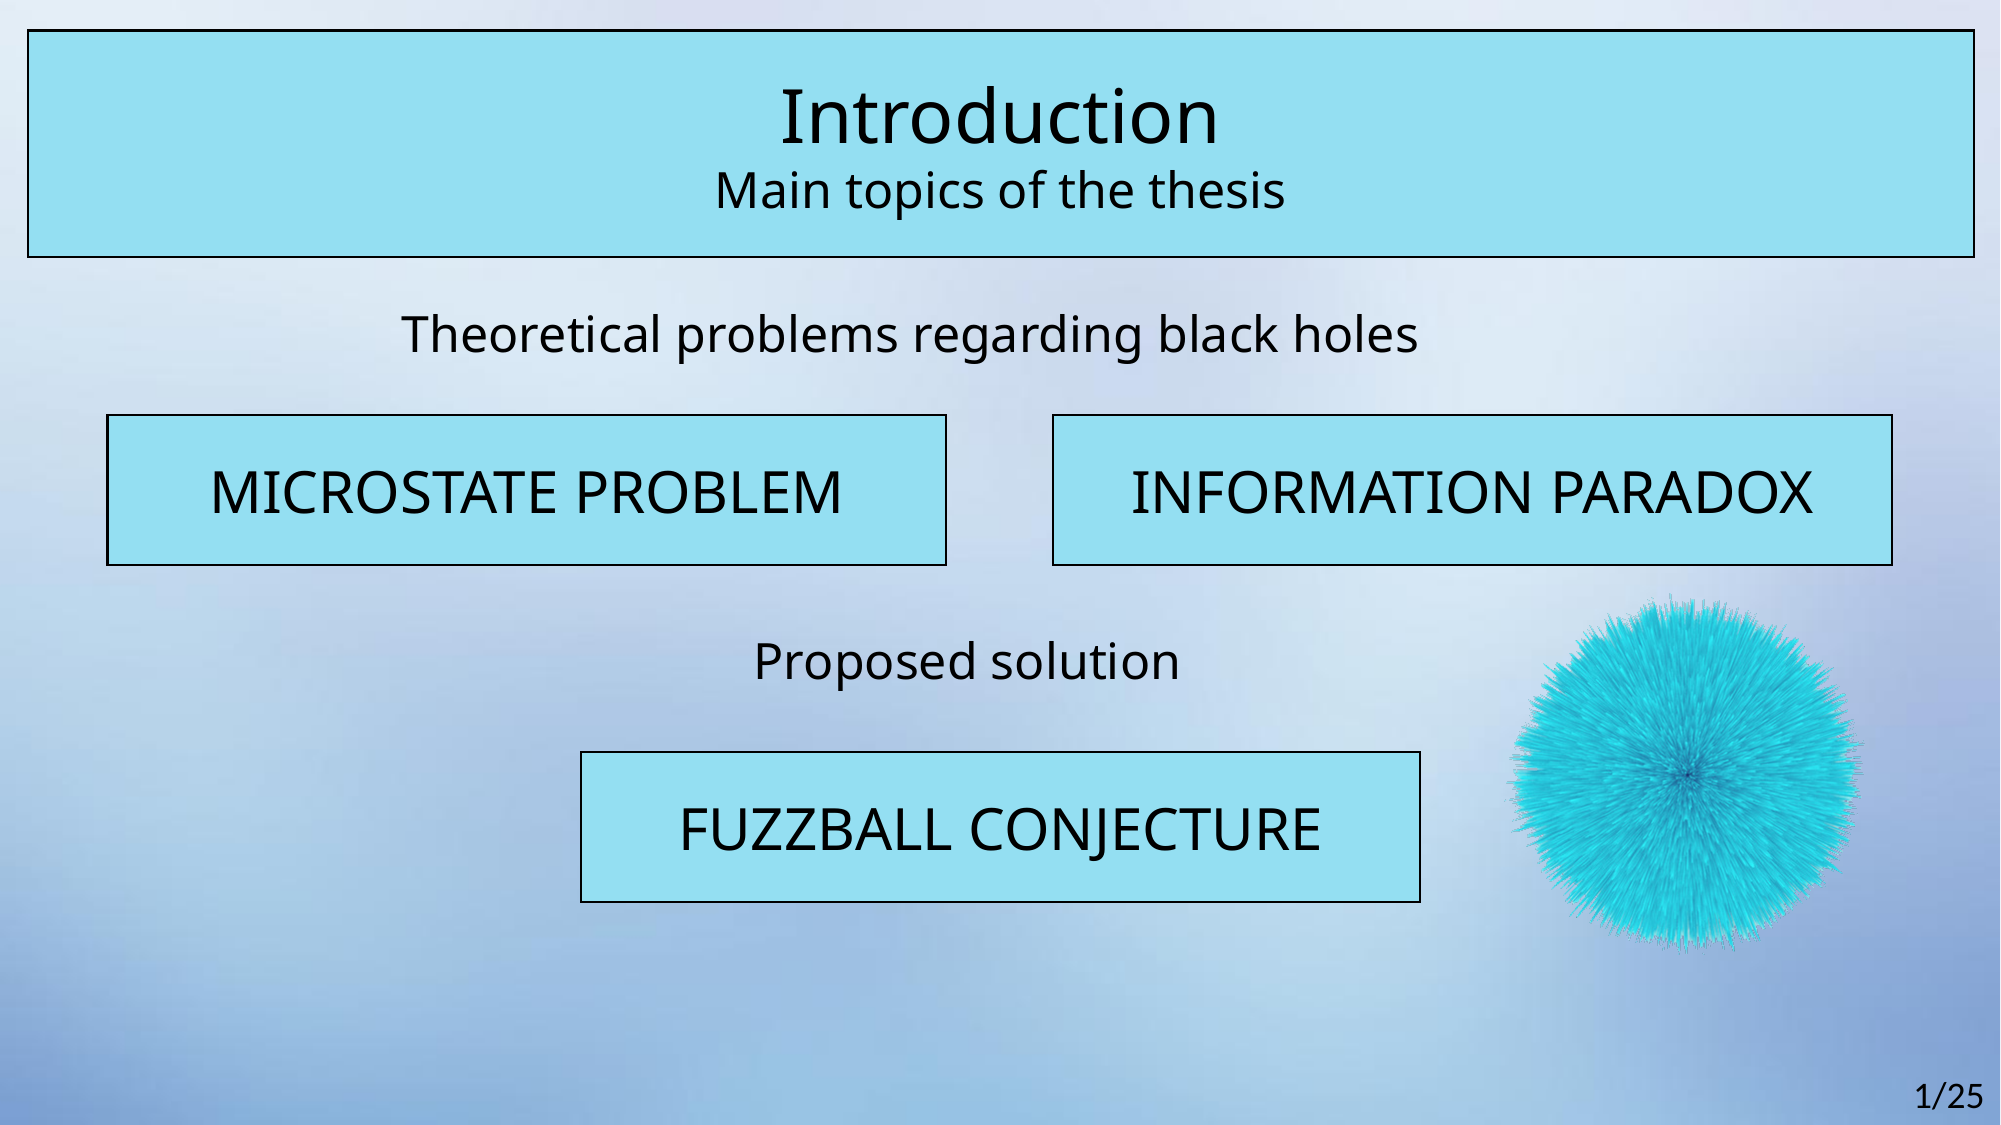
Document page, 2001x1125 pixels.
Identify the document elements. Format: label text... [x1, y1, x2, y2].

text_box 1/25 [1898, 1063, 2000, 1124]
text_box Introduction Main topics of the thesis [27, 29, 1975, 258]
text_box INFORMATION PARADOX [1052, 414, 1893, 566]
text_box MICROSTATE PROBLEM [106, 414, 947, 566]
picture [0, 0, 2001, 1125]
text_box Theoretical problems regarding black holes [386, 294, 1615, 370]
text_box Proposed solution [738, 621, 1263, 697]
text_box FUZZBALL CONJECTURE [580, 751, 1421, 903]
